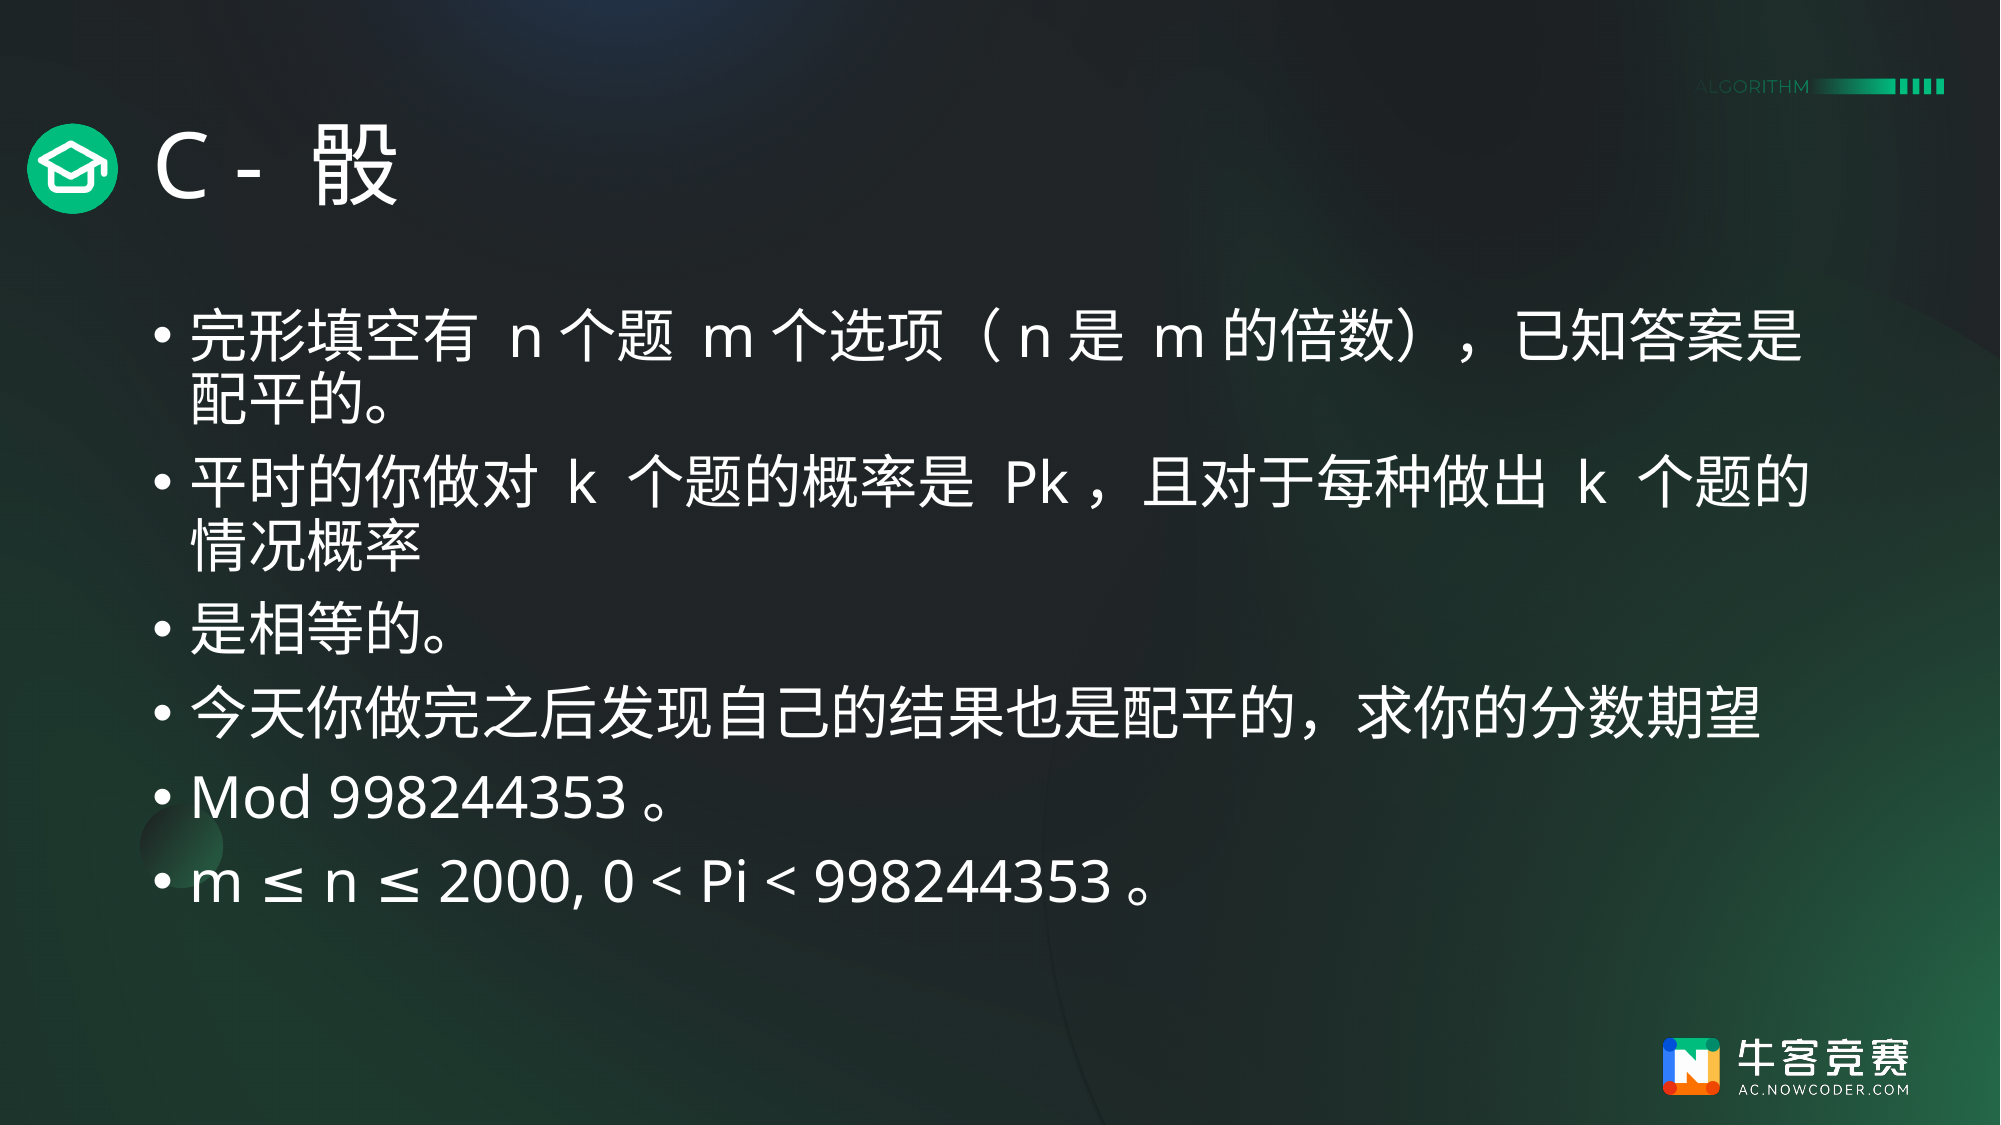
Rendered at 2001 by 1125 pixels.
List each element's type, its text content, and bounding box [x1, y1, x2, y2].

title C - 骰 [137, 59, 1863, 278]
list 完形填空有 n个题 m个选项（n是 m的倍数），已知答案是配平的。 平时的你做对 k 个题的概率是 Pk，且对于每种做出 k 个题的情况概率 是相等的。 今天你做完之后发现自己的结果也是配平的，求你的分数期望 Mod 998244353。 m ≤ n ≤ 2000, 0 < Pi < 998244353。 [137, 299, 1863, 1014]
picture [0, 0, 2000, 1125]
